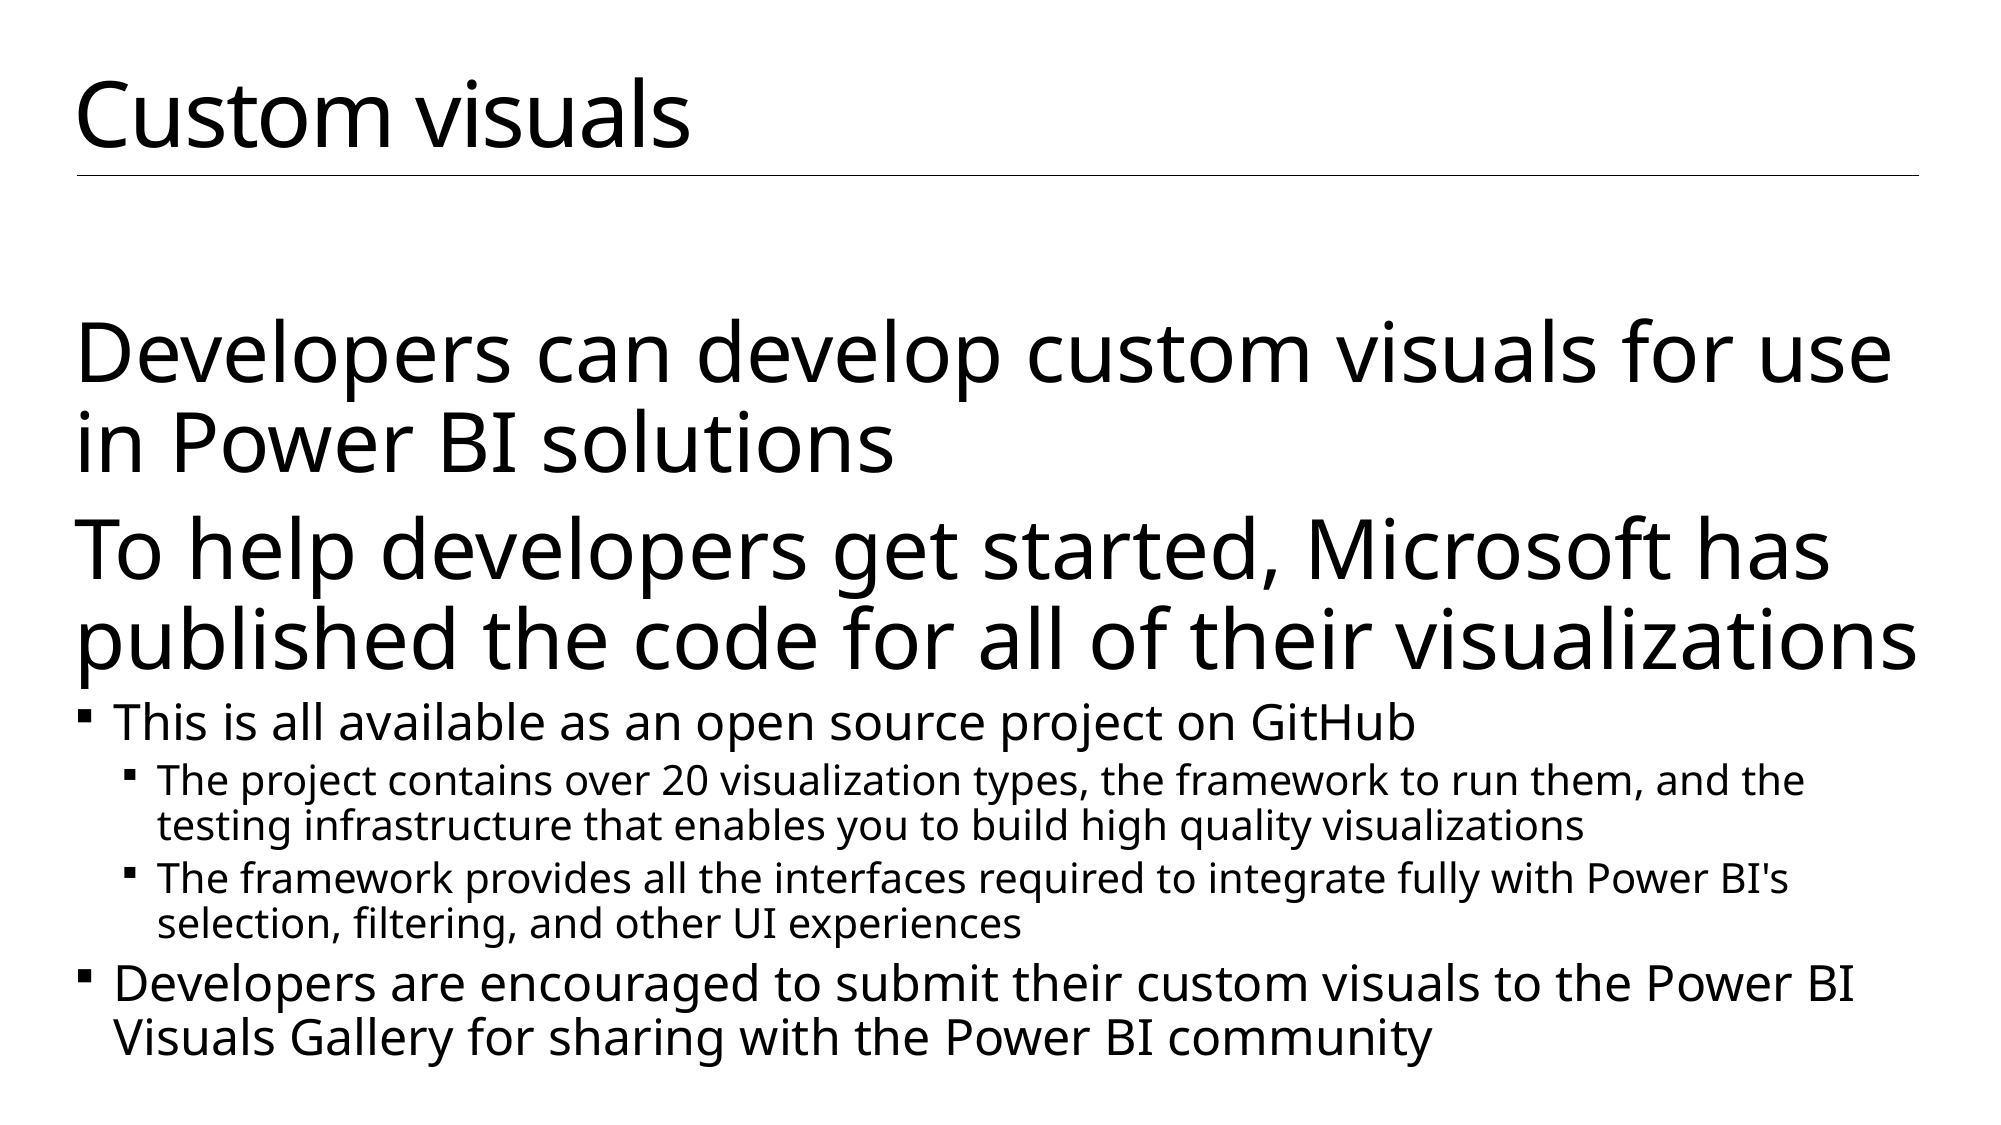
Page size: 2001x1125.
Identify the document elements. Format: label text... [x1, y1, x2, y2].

list Developers can develop custom visuals for use in Power BI solutions To help developers get started, Microsoft has published the code for all of their visualizations This is all available as an open source project on GitHub The project contains over 20 visualization types, the framework to run them, and the testing infrastructure that enables you to build high quality visualizations The framework provides all the interfaces required to integrate fully with Power BI's selection, filtering, and other UI experiences Developers are encouraged to submit their custom visuals to the Power BI Visuals Gallery for sharing with the Power BI community [44, 287, 1957, 1125]
title Custom visuals [44, 59, 1957, 178]
